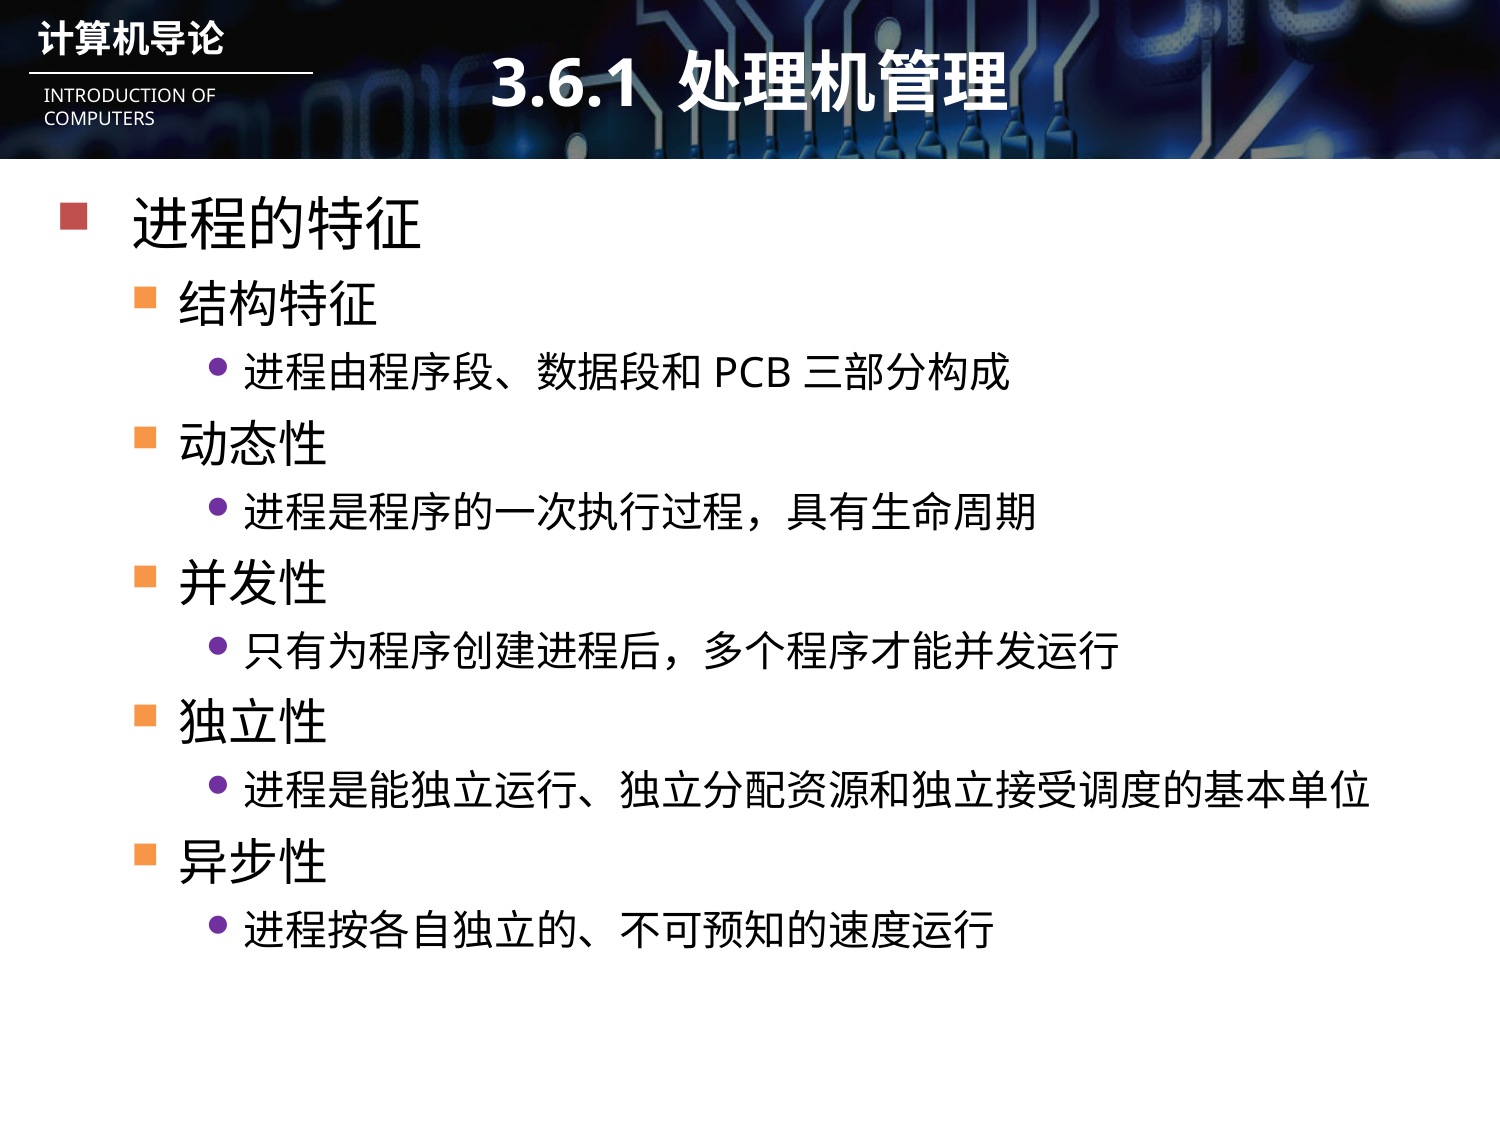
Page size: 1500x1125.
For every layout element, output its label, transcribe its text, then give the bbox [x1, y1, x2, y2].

title 3.6.1 处理机管理 [76, 21, 1424, 138]
picture [0, 0, 1500, 159]
list 进程的特征 结构特征 进程由程序段、数据段和PCB三部分构成 动态性 进程是程序的一次执行过程，具有生命周期 并发性 只有为程序创建进程后，多个程序才能并发运行 独立性 进程是能独立运行、独立分配资源和独立接受调度的基本单位 异步性 进程按各自独立的、不可预知的速度运行 [41, 172, 1471, 1106]
